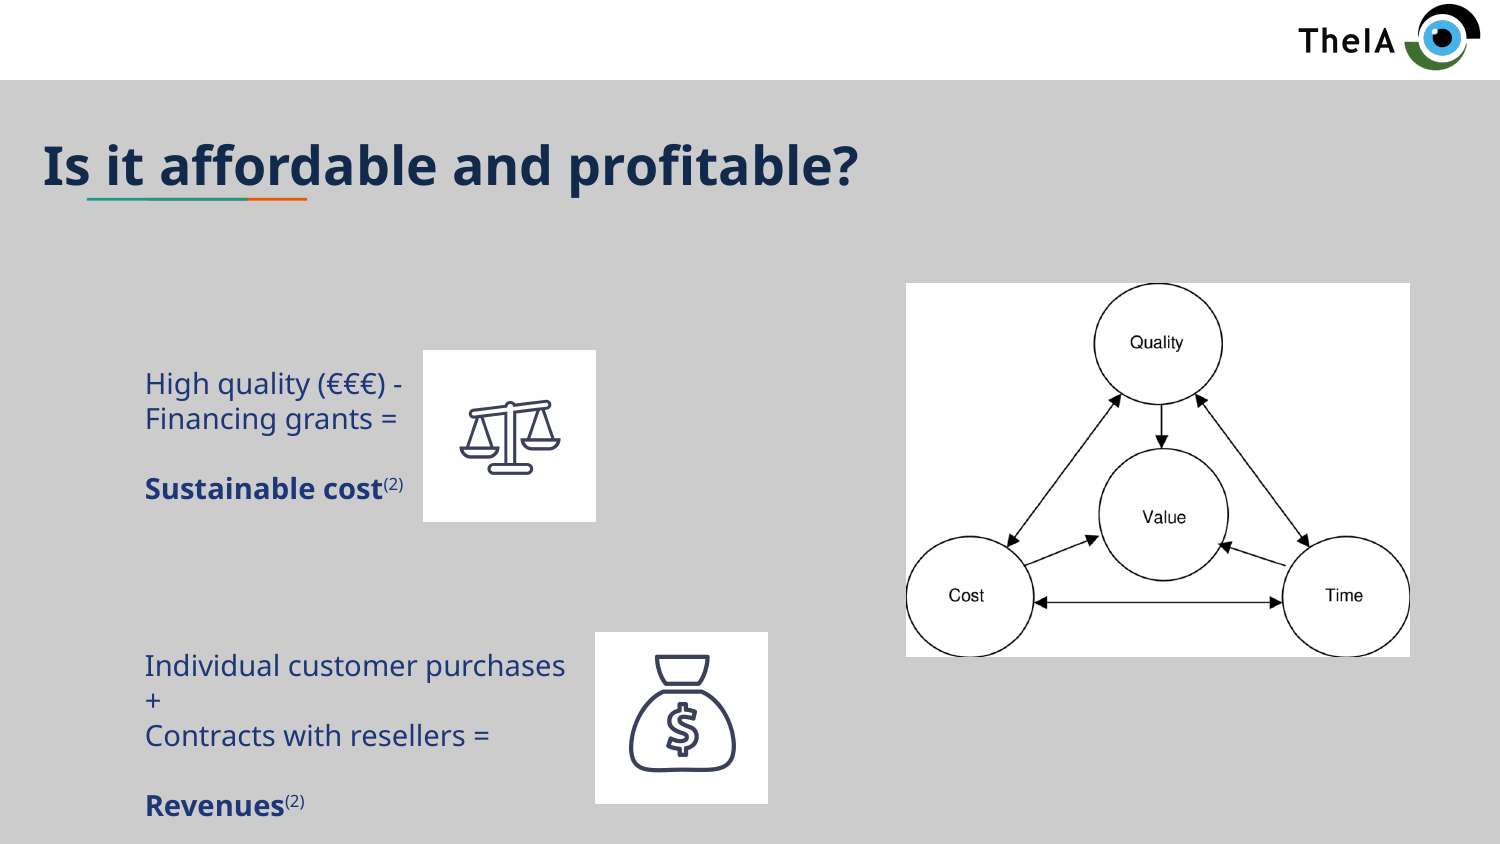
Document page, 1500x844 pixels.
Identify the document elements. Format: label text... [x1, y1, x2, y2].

picture [594, 631, 768, 805]
picture [1275, 0, 1500, 108]
picture [906, 283, 1411, 657]
text_box Is it affordable and profitable? [0, 63, 918, 263]
picture [423, 349, 596, 523]
text_box Individual customer purchases + Contracts with resellers = Revenues(2) [129, 632, 584, 837]
text_box High quality (€€€) - Financing grants = Sustainable cost(2) [129, 350, 421, 520]
